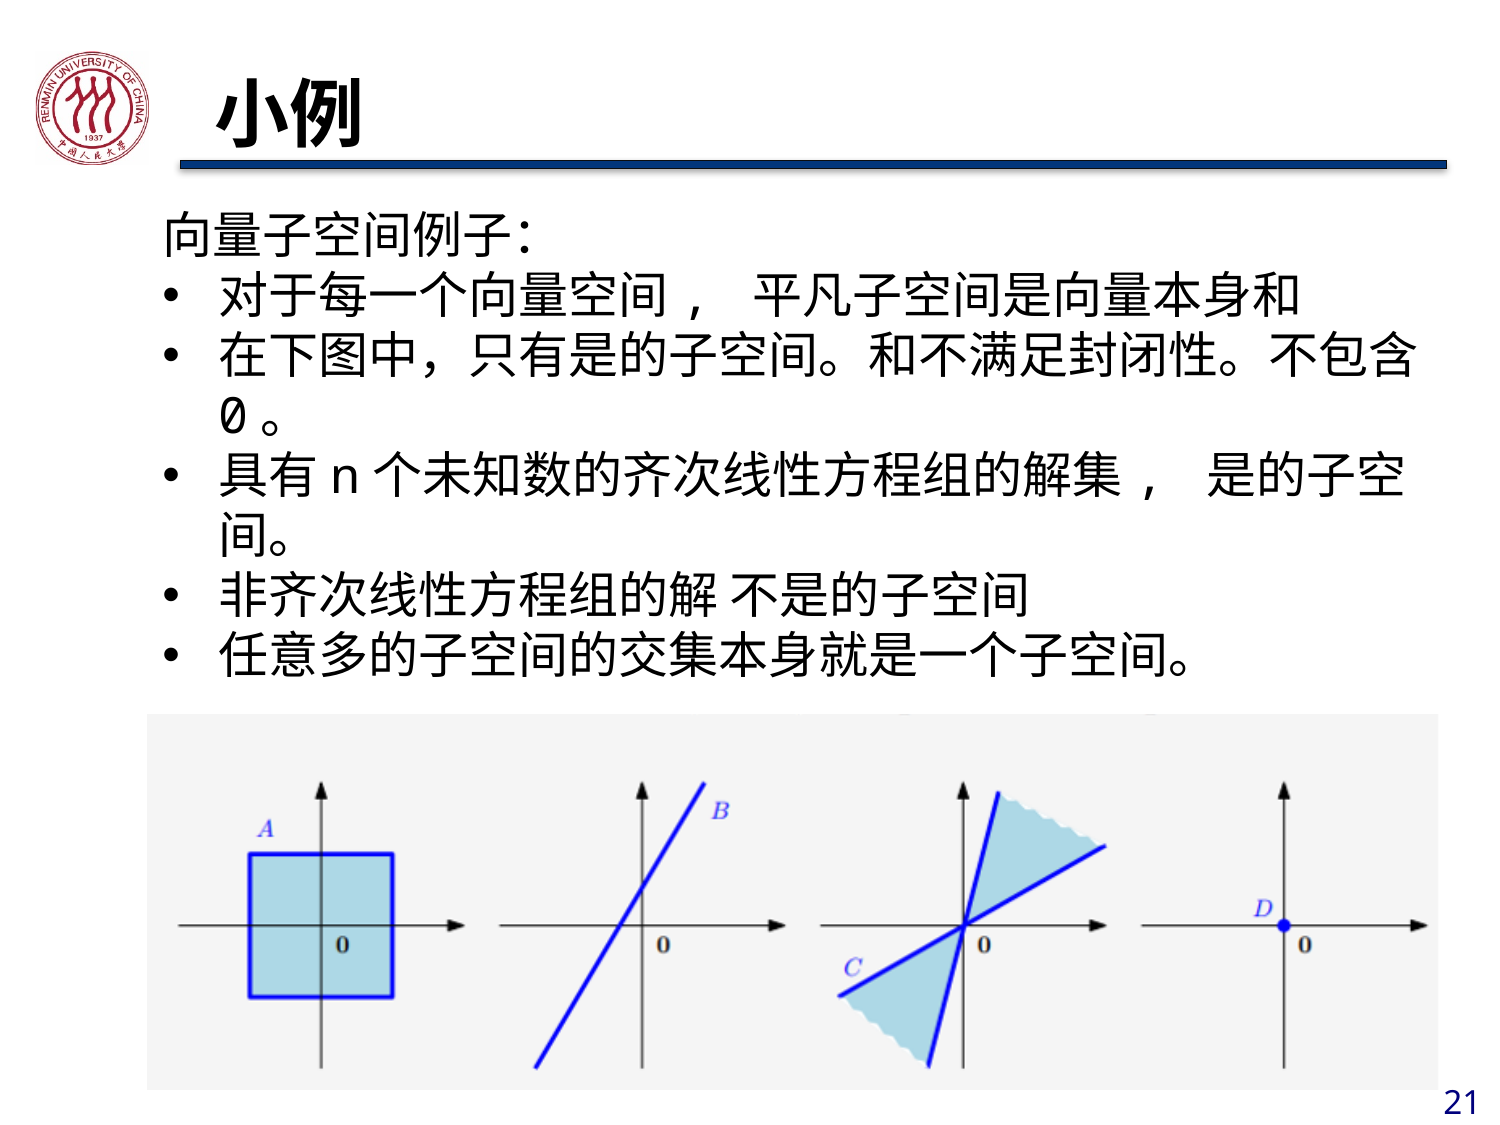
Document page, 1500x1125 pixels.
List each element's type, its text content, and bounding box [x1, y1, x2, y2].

picture [147, 714, 1440, 1090]
picture [35, 51, 149, 165]
title 小例 [198, 18, 1407, 205]
